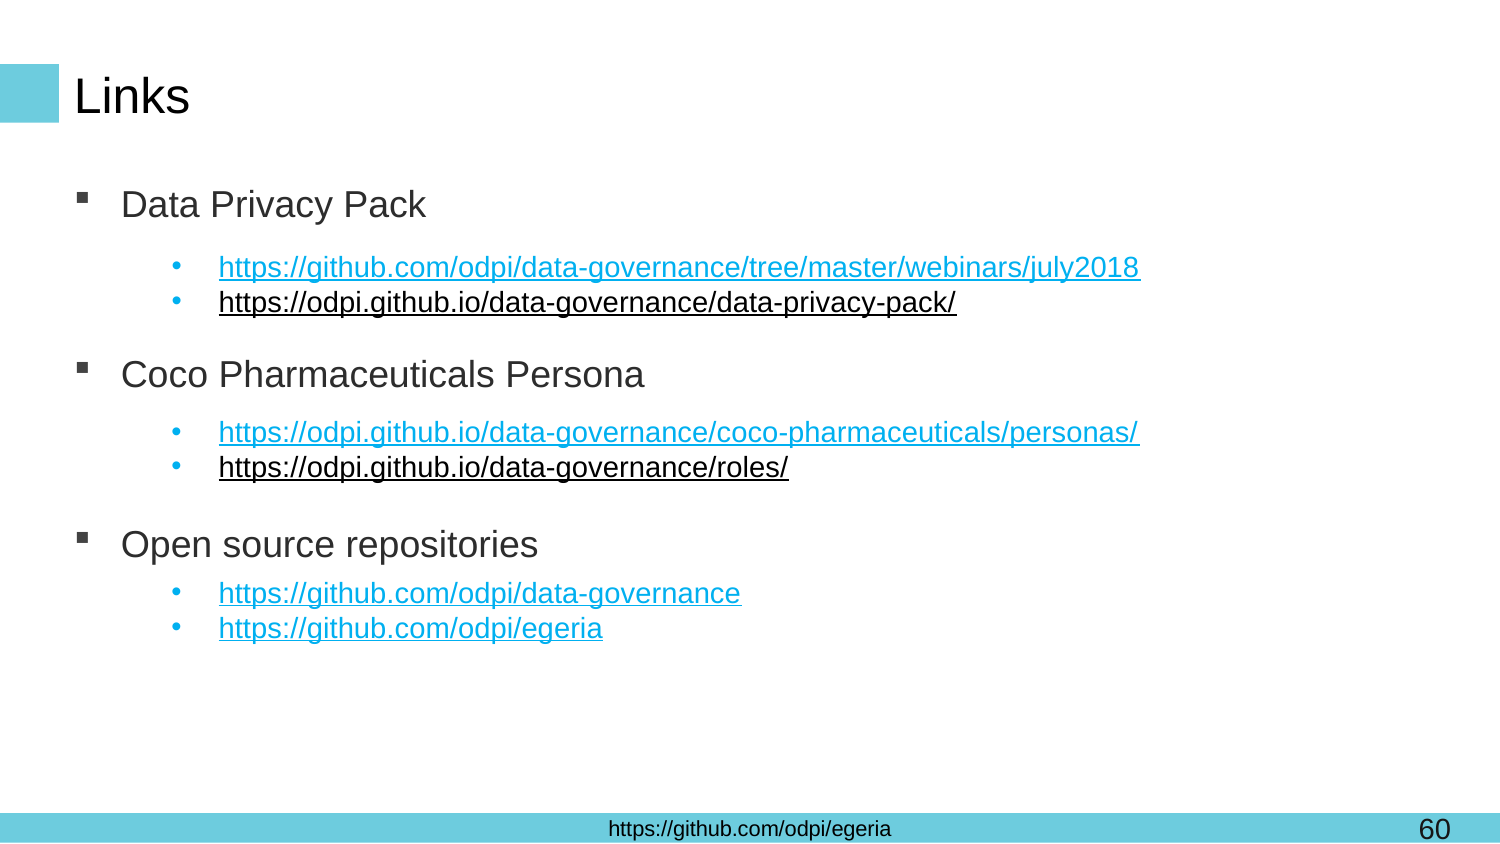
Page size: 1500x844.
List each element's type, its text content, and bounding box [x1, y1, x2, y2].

title Links [58, 46, 1449, 140]
slide_number 60 [1403, 813, 1494, 843]
text_box https://github.com/odpi/data-governance https://github.com/odpi/egeria [81, 566, 1061, 652]
list Data Privacy Pack Coco Pharmaceuticals Persona Open source repositories [58, 158, 1449, 750]
text_box https://odpi.github.io/data-governance/coco-pharmaceuticals/personas/ https://odpi.github.io/data-governance/roles/ [81, 405, 1309, 491]
text_box https://github.com/odpi/data-governance/tree/master/webinars/july2018 https://odpi.github.io/data-governance/data-privacy-pack/ [81, 240, 1460, 326]
